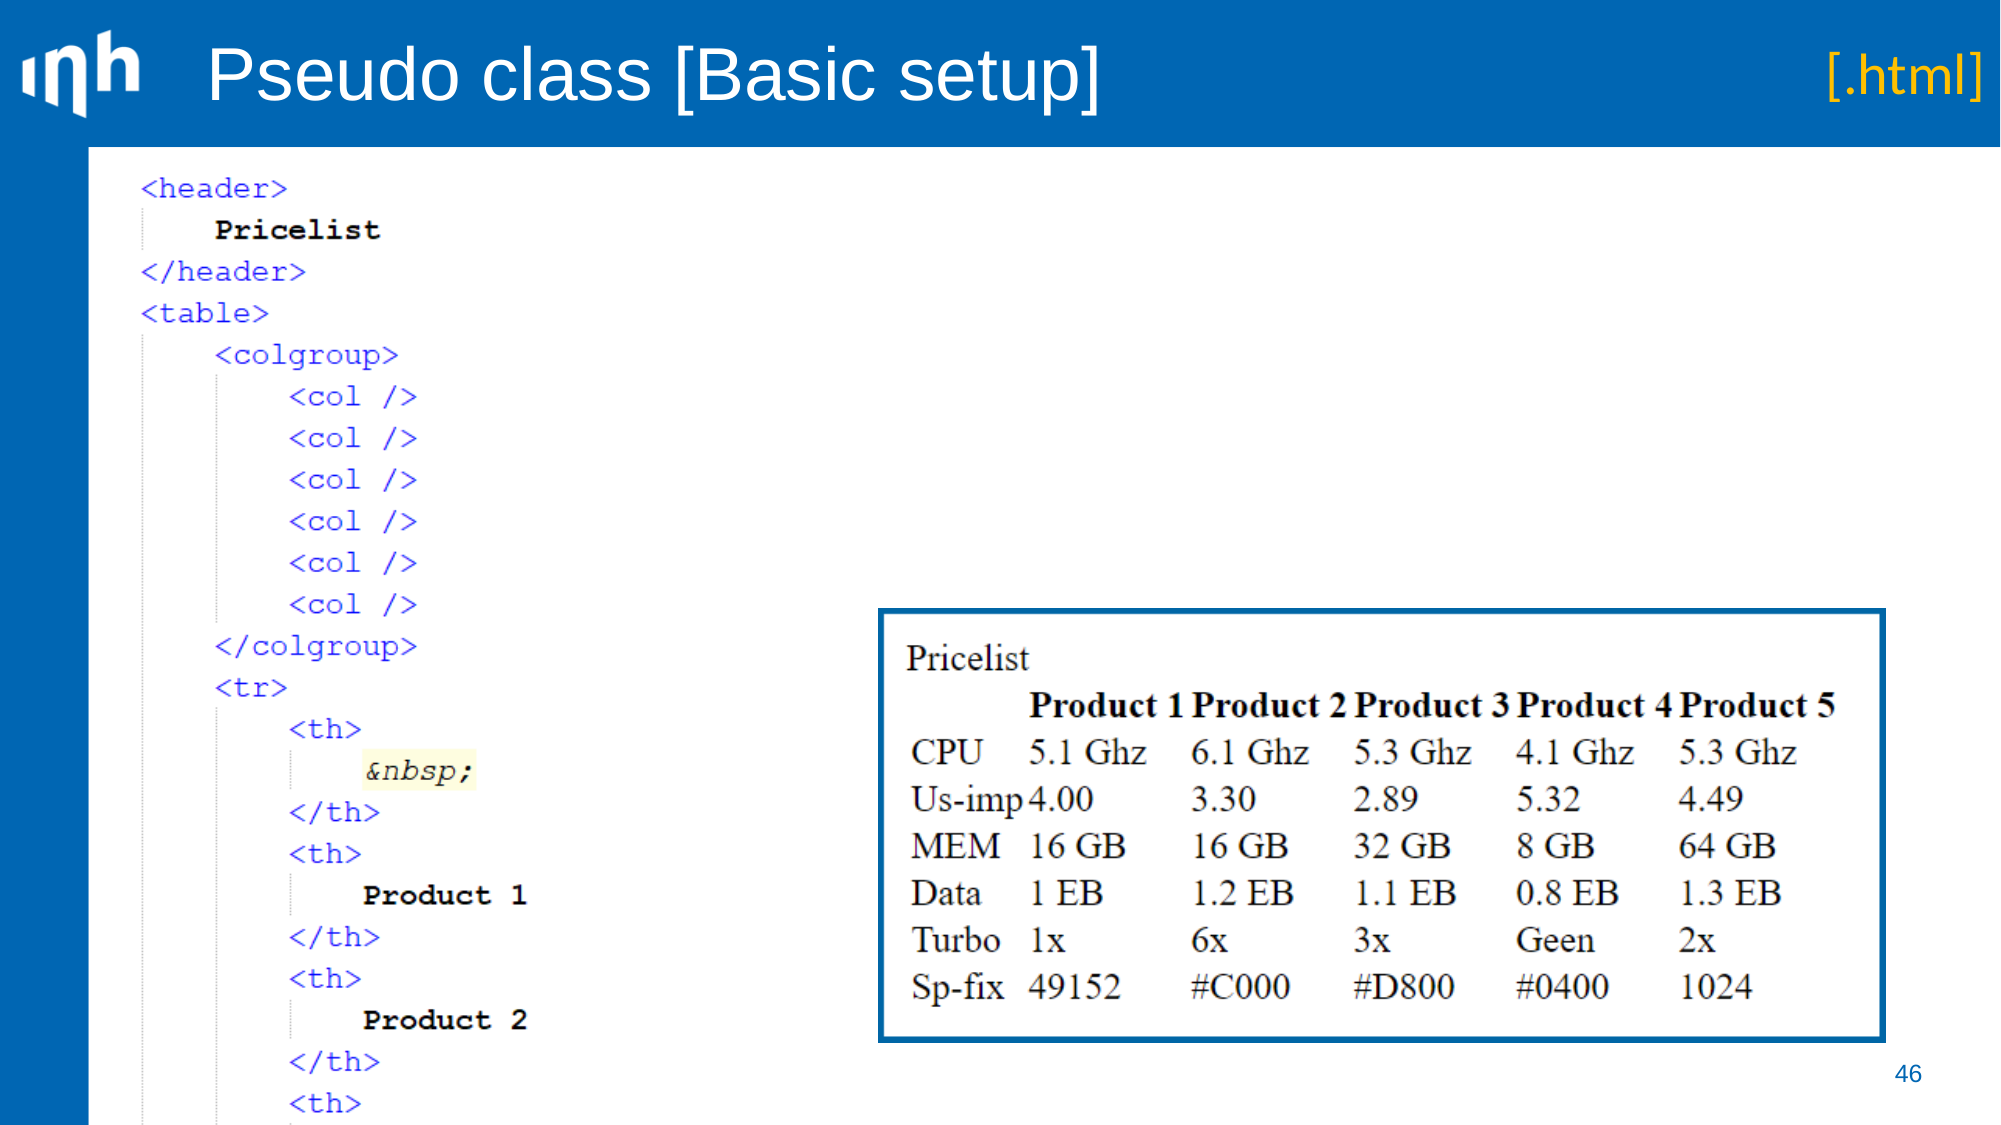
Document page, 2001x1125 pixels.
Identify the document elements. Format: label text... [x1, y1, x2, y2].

picture [0, 0, 2001, 1125]
text_box [.html] [1691, 28, 2000, 114]
text_box 46 [1782, 1042, 1938, 1103]
text_box Pseudo class [Basic setup] [191, 18, 1691, 125]
